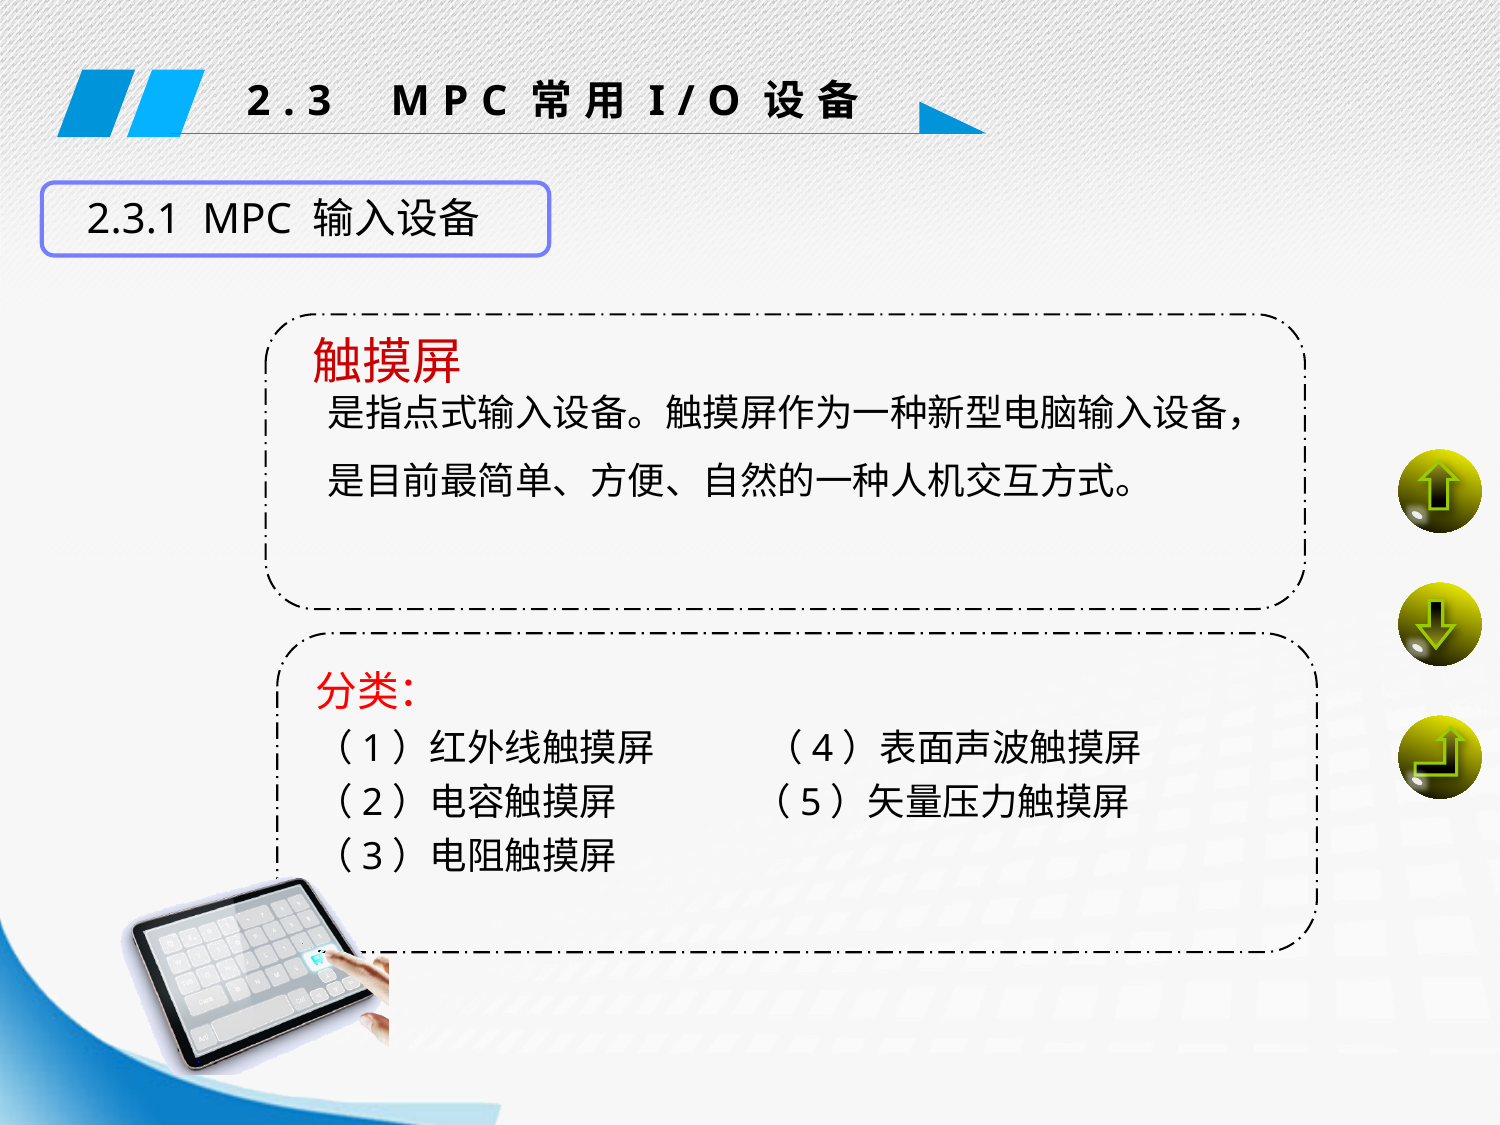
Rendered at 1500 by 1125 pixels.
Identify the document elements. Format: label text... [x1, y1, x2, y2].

text_box [277, 633, 1317, 953]
picture [0, 0, 1500, 1125]
text_box [265, 314, 1305, 610]
text_box 2.3 MPC常用I/O设备 [231, 66, 875, 132]
text_box 是指点式输入设备。触摸屏作为一种新型电脑输入设备，是目前最简单、方便、自然的一种人机交互方式。 [312, 314, 1270, 509]
text_box 分类： （1）红外线触摸屏 （4）表面声波触摸屏 （2）电容触摸屏 （5）矢量压力触摸屏 （3）电阻触摸屏 [300, 657, 1270, 929]
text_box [1398, 715, 1482, 799]
text_box 触摸屏 [297, 322, 478, 397]
text_box [39, 180, 552, 258]
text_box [1398, 582, 1482, 666]
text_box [1398, 449, 1482, 533]
